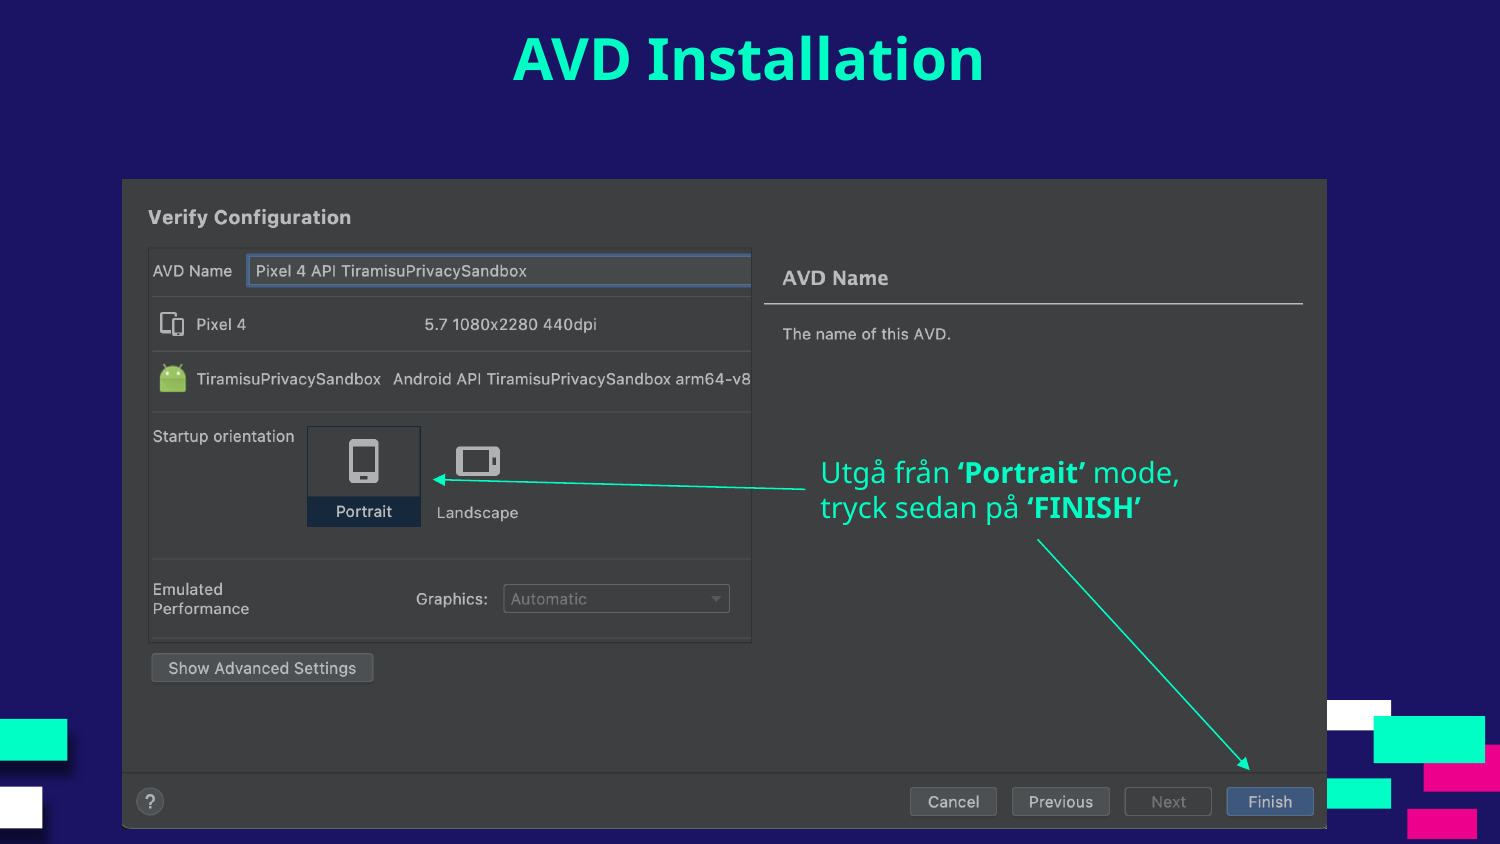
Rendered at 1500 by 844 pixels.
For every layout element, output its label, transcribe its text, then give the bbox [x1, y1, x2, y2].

text_box [1423, 744, 1500, 792]
picture [122, 179, 1328, 829]
text_box [0, 718, 68, 761]
text_box [1332, 778, 1392, 809]
title AVD Installation [466, 7, 1034, 117]
text_box [1407, 808, 1477, 839]
text_box [0, 786, 43, 829]
text_box [1332, 700, 1392, 731]
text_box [1037, 540, 1250, 771]
text_box [1373, 716, 1486, 764]
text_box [432, 479, 806, 491]
